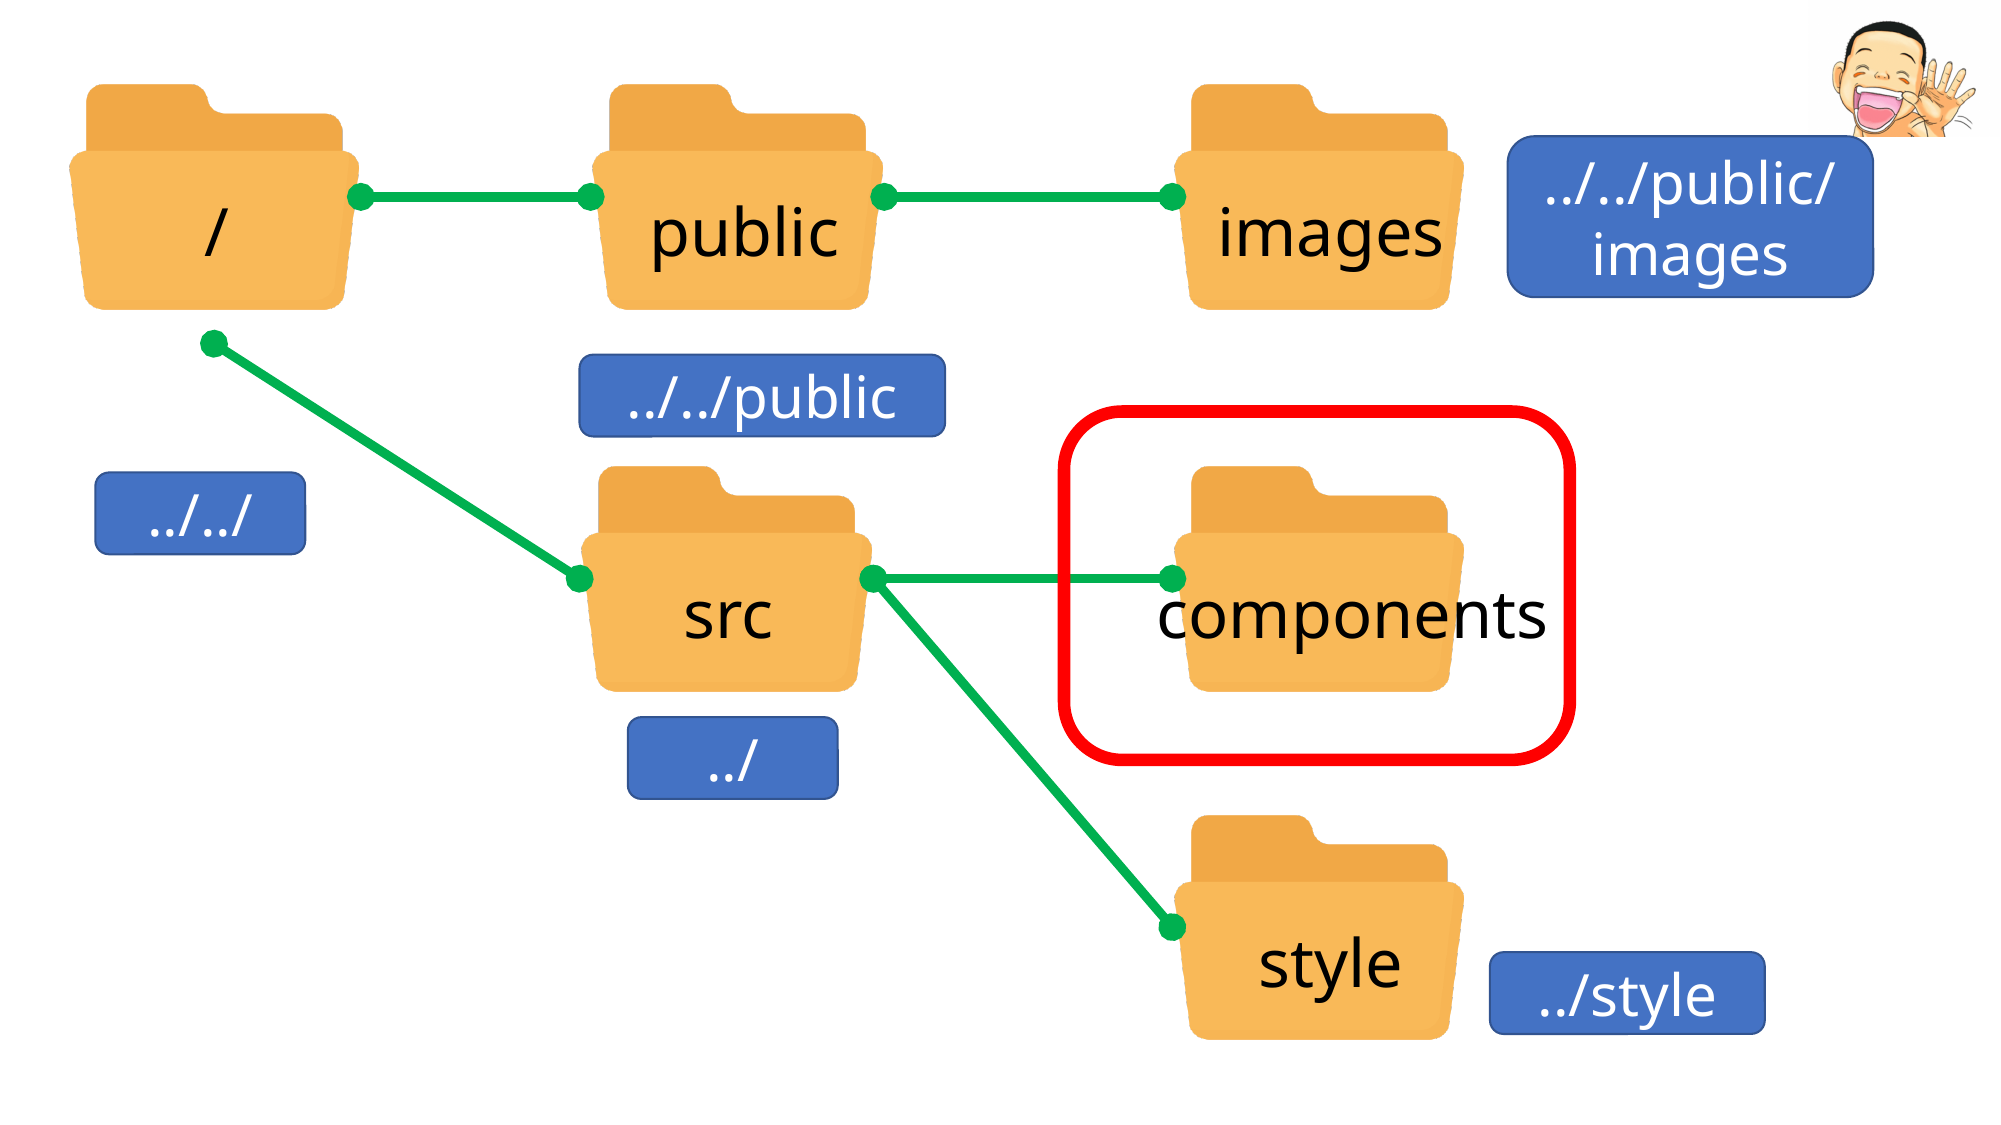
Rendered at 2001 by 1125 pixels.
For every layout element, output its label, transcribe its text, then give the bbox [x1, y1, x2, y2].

picture [67, 49, 361, 344]
picture [1172, 49, 1466, 344]
picture [1172, 431, 1466, 726]
text_box ../ [626, 726, 839, 800]
picture [1808, 0, 2000, 137]
text_box [1062, 410, 1571, 761]
text_box ../../public/images [1506, 135, 1875, 299]
picture [1172, 780, 1466, 1074]
picture [590, 49, 885, 344]
picture [579, 431, 874, 726]
text_box ../style [1488, 951, 1766, 1036]
text_box ../../public [580, 353, 947, 438]
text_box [873, 578, 1173, 928]
text_box ../../ [94, 471, 214, 556]
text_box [214, 343, 580, 579]
